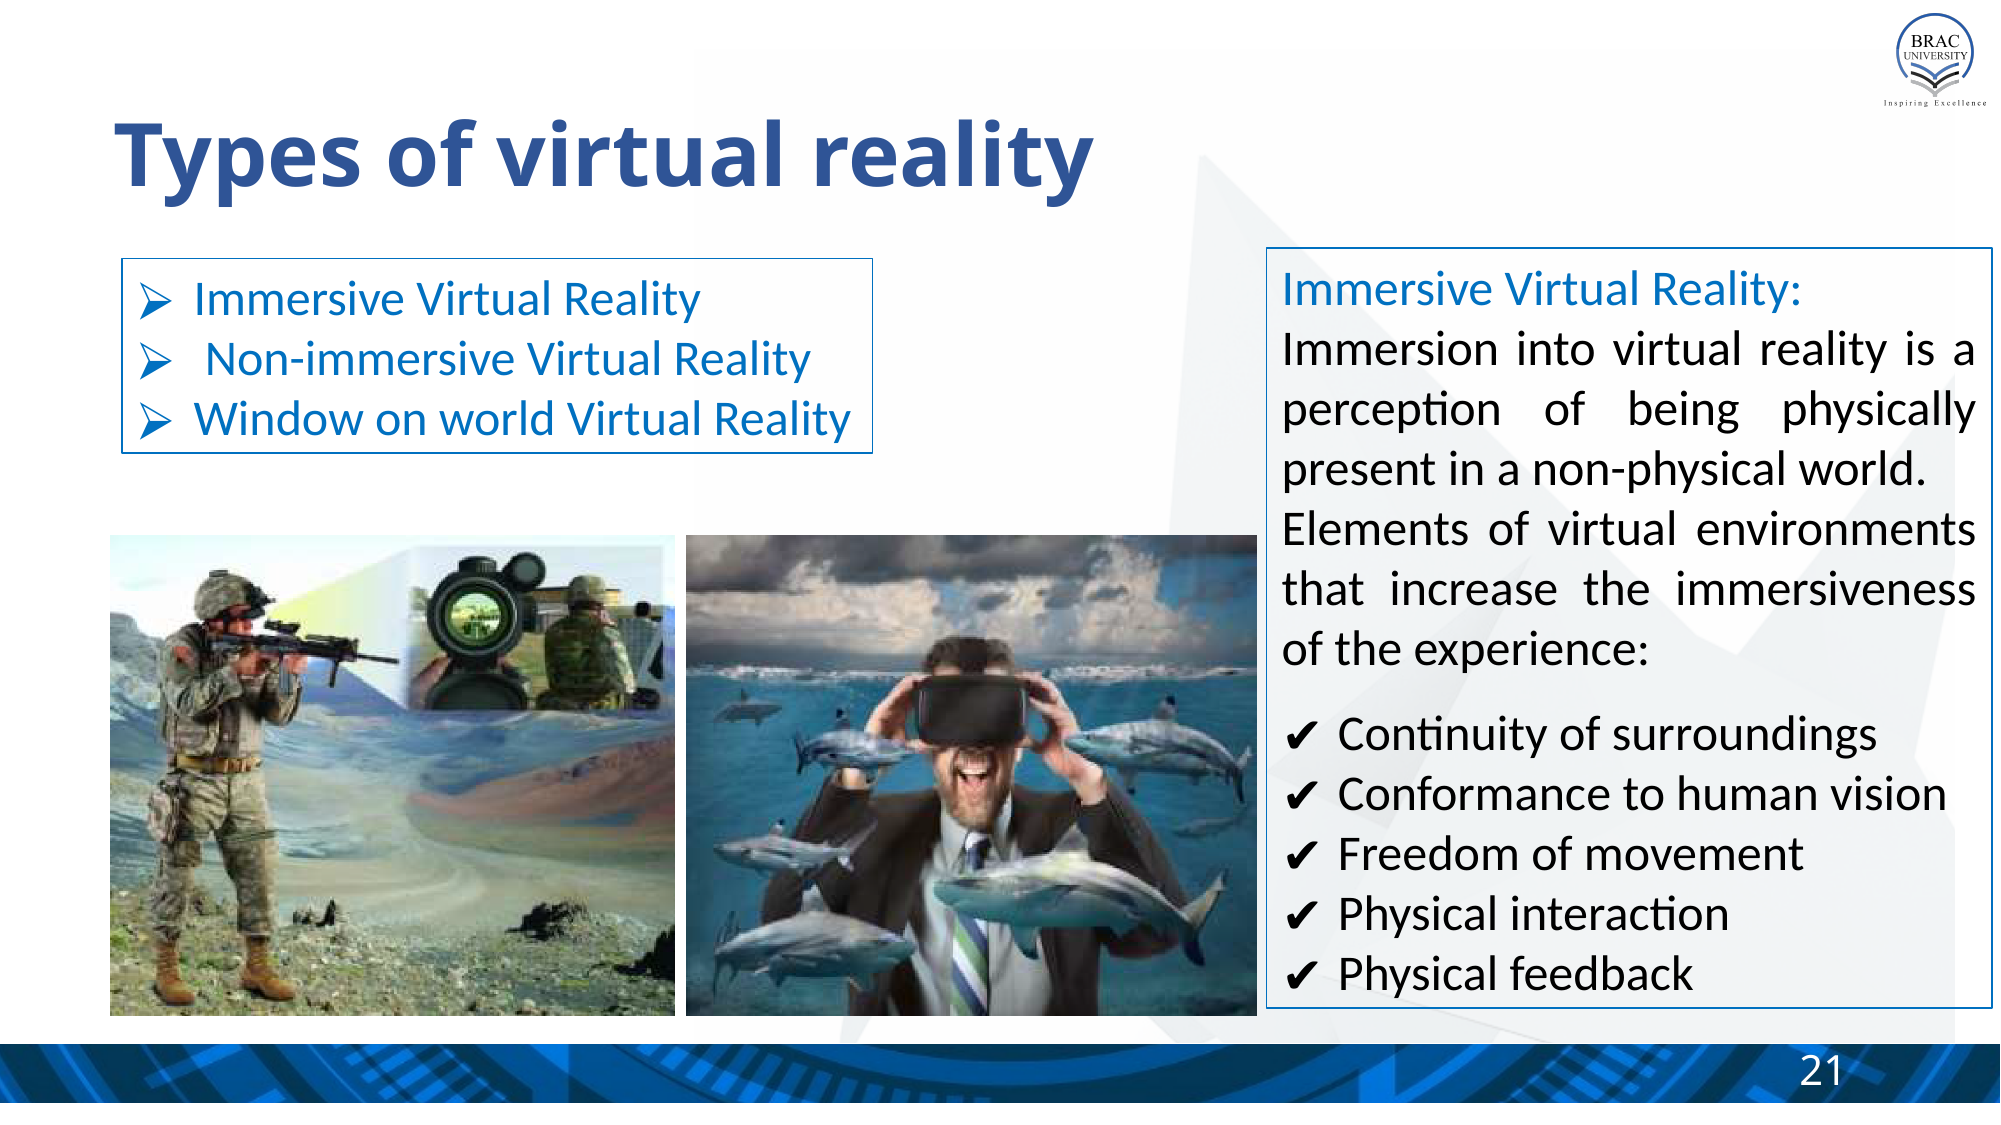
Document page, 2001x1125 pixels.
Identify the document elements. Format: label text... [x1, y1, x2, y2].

picture [0, 1044, 1412, 1103]
picture [110, 535, 675, 1016]
picture [1863, 1044, 2000, 1103]
text_box Immersive Virtual Reality Non-immersive Virtual Reality Window on world Virtual Reality [122, 258, 873, 454]
slide_number ‹#› [1412, 1042, 1863, 1103]
picture [1884, 13, 1986, 107]
text_box Immersive Virtual Reality: Immersion into virtual reality is a perception of being physically present in a non-physical world. Elements of virtual environments that increase the immersiveness of the experience: Continuity of surroundings Conformance to human vision Freedom of movement Physical interaction Physical feedback [1266, 248, 1992, 1008]
title Types of virtual reality [98, 49, 1845, 267]
picture [685, 535, 1258, 1016]
